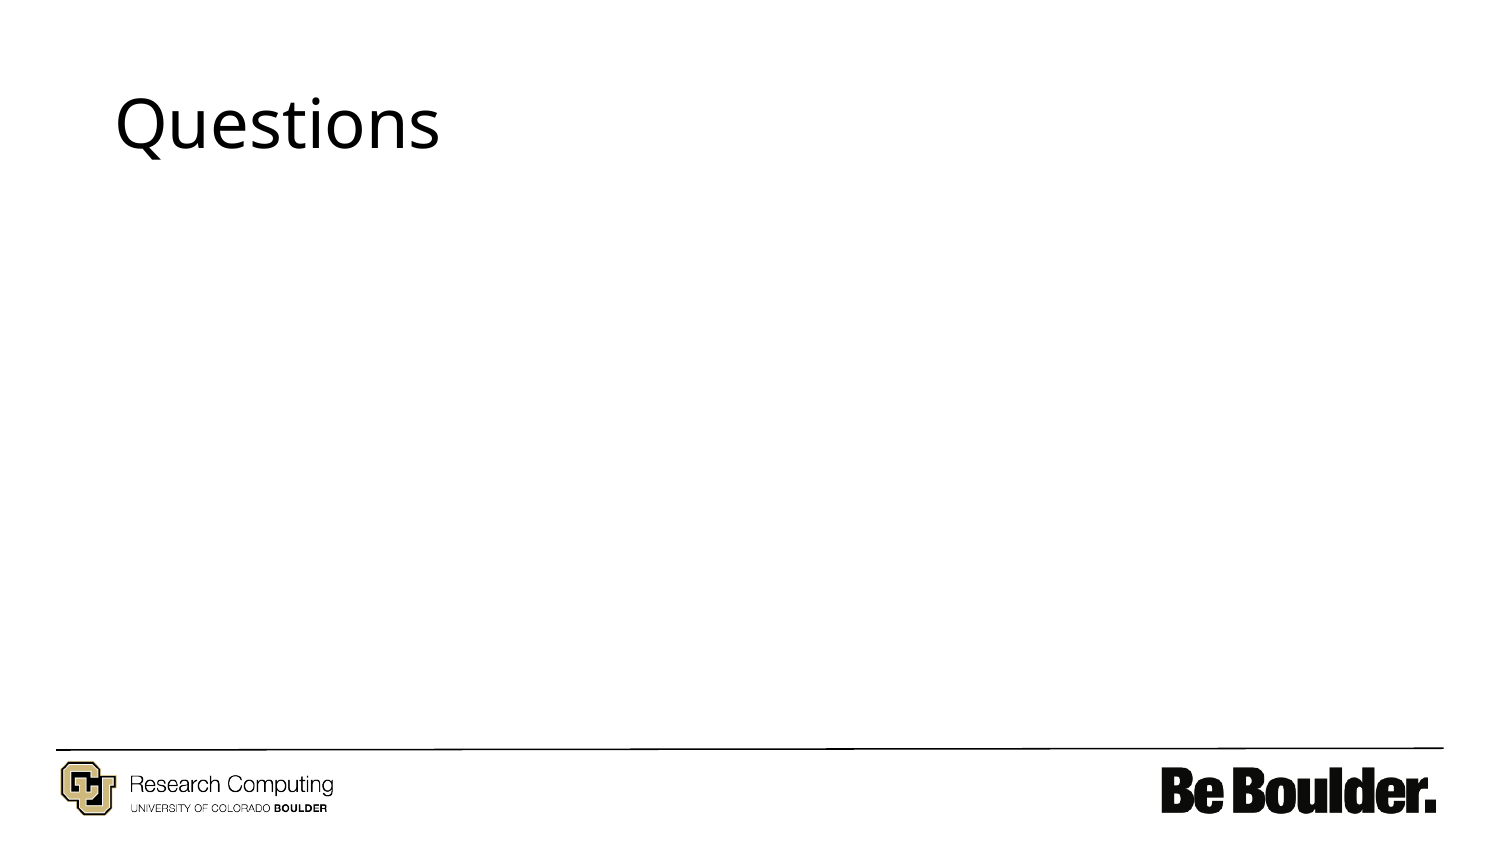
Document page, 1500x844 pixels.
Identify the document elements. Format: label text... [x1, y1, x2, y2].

picture [60, 761, 333, 816]
picture [1143, 761, 1454, 816]
title Questions [103, 44, 1397, 208]
